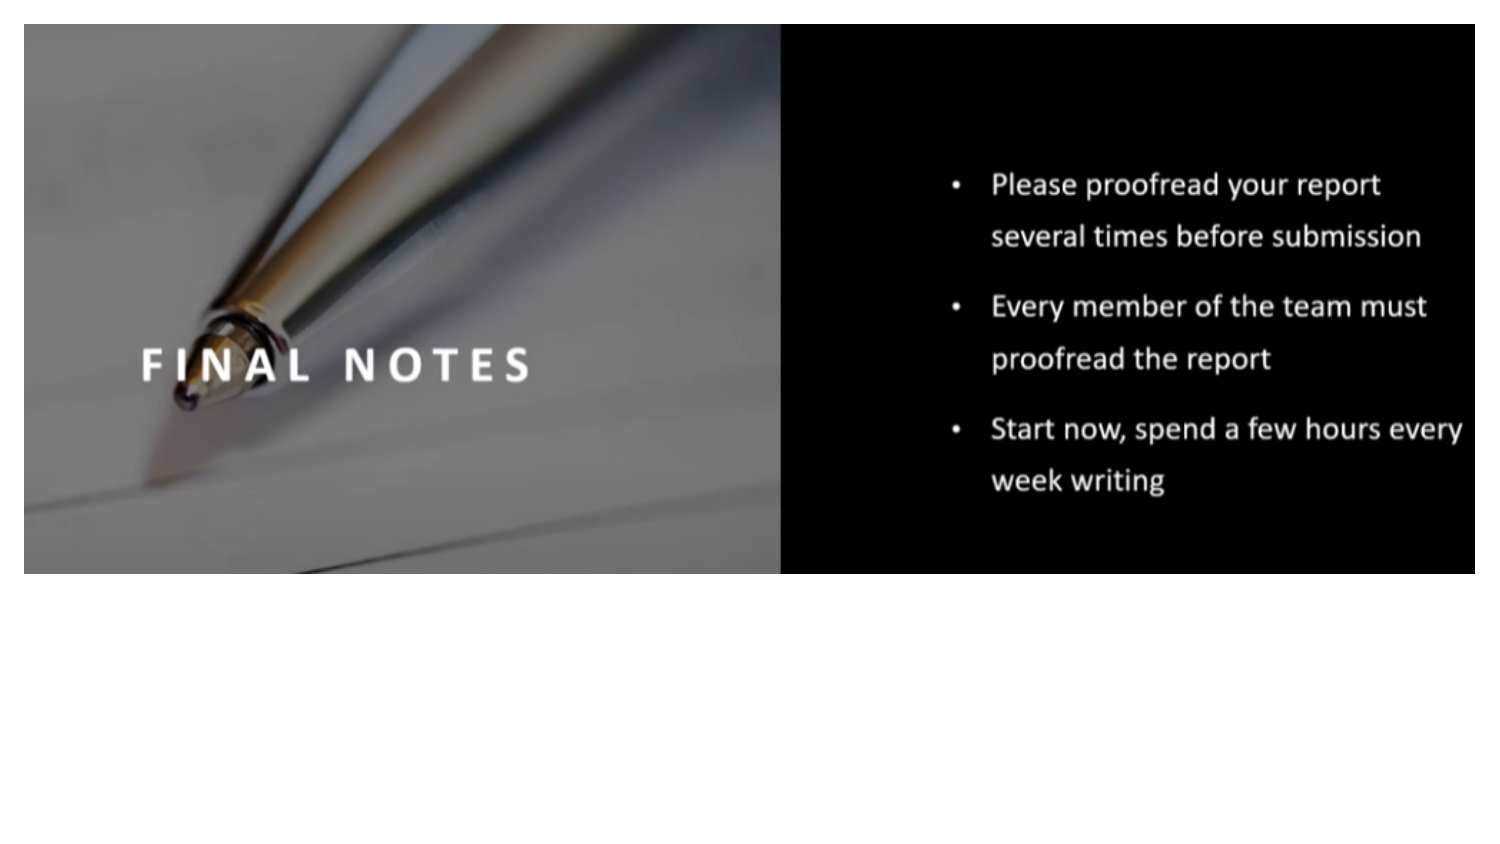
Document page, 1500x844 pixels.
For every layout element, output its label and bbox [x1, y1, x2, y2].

picture [24, 24, 1476, 575]
